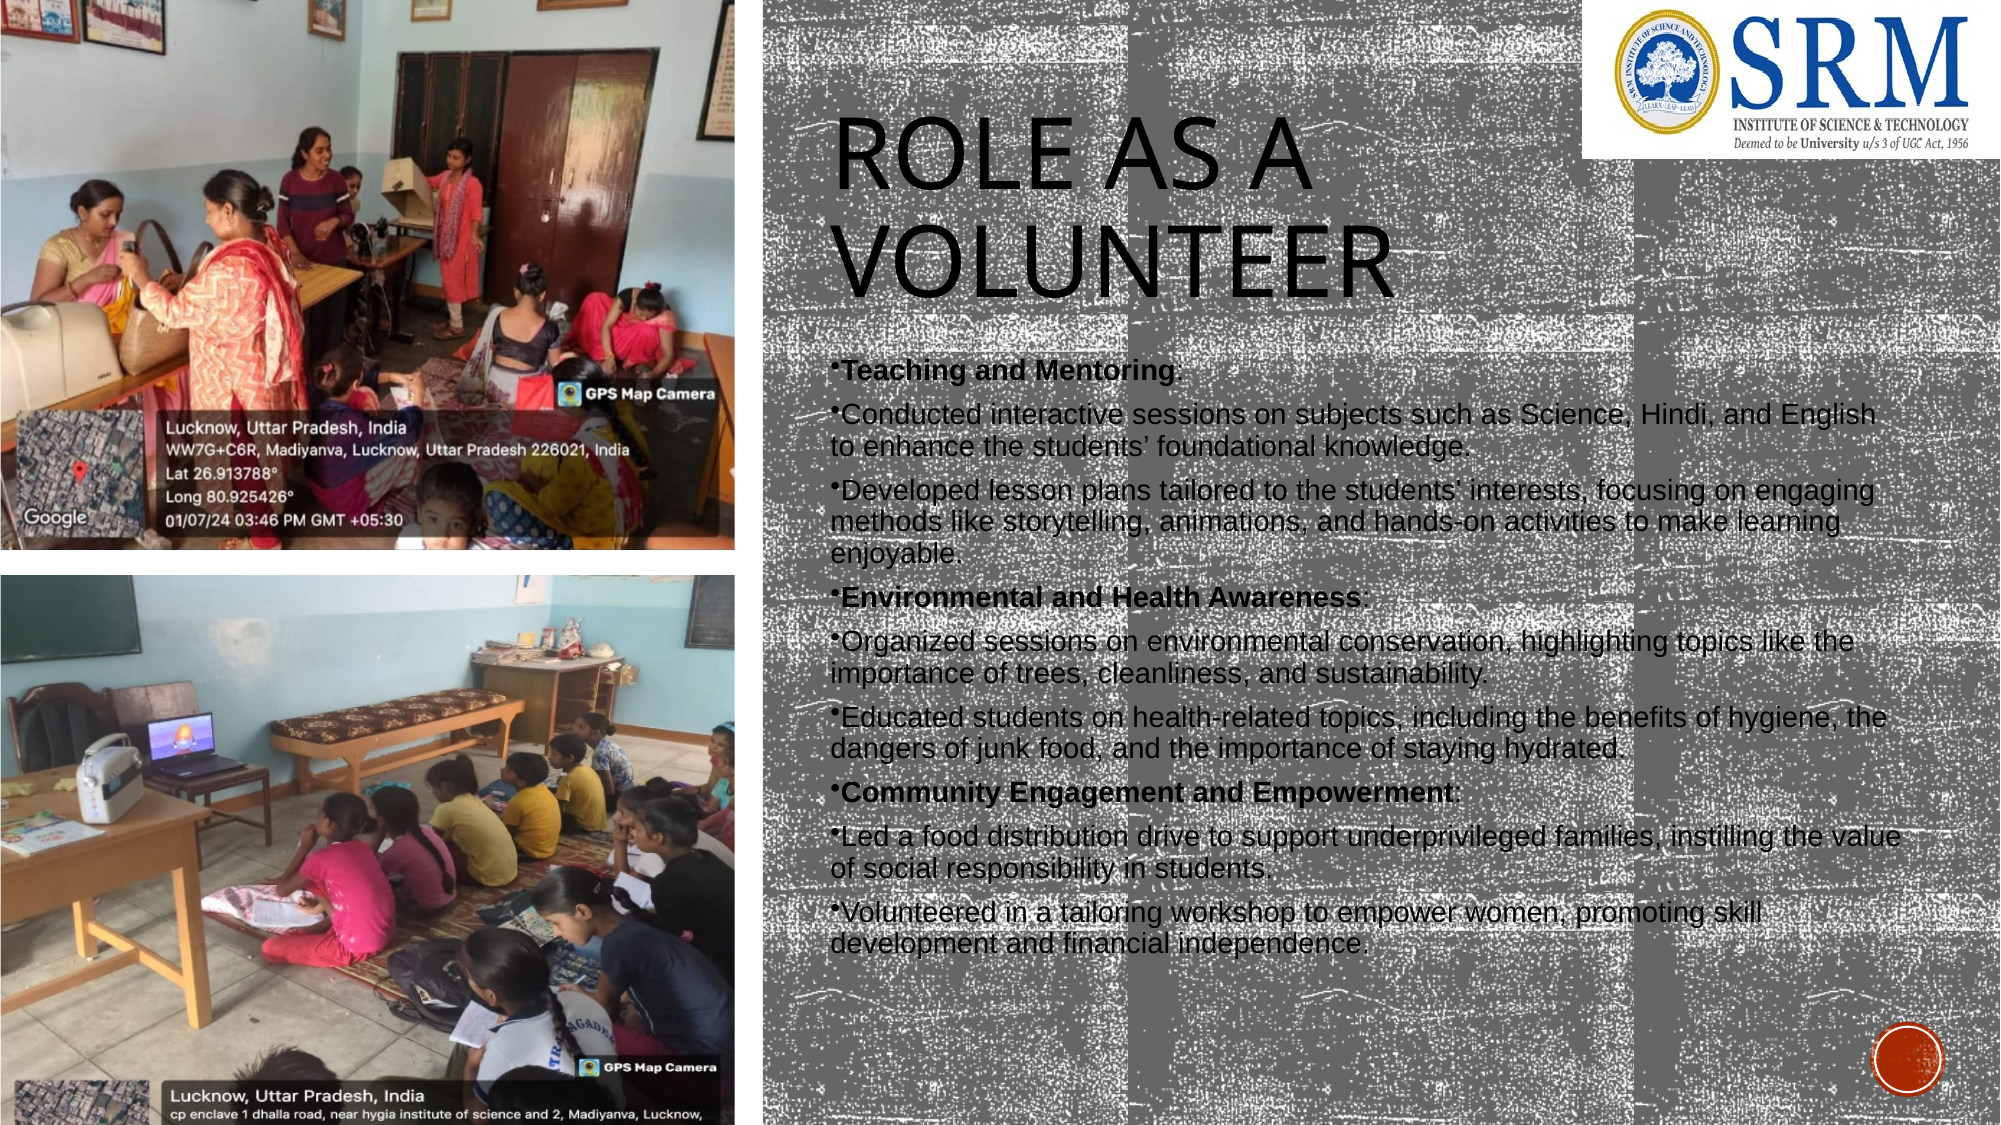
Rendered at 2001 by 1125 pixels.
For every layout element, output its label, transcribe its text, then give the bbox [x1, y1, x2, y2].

picture [1582, 0, 2000, 159]
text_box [1872, 1024, 1943, 1096]
list Teaching and Mentoring: Conducted interactive sessions on subjects such as Science, Hindi, and English to enhance the students’ foundational knowledge. Developed lesson plans tailored to the students' interests, focusing on engaging methods like storytelling, animations, and hands-on activities to make learning enjoyable. Environmental and Health Awareness: Organized sessions on environmental conservation, highlighting topics like the importance of trees, cleanliness, and sustainability. Educated students on health-related topics, including the benefits of hygiene, the dangers of junk food, and the importance of staying hydrated. Community Engagement and Empowerment: Led a food distribution drive to support underprivileged families, instilling the value of social responsibility in students. Volunteered in a tailoring workshop to empower women, promoting skill development and financial independence. [815, 348, 1920, 1013]
picture [0, 0, 735, 550]
title ROLE AS A VOLUNTEER [815, 79, 1920, 344]
text_box [762, 0, 2000, 1125]
picture [0, 575, 735, 1125]
